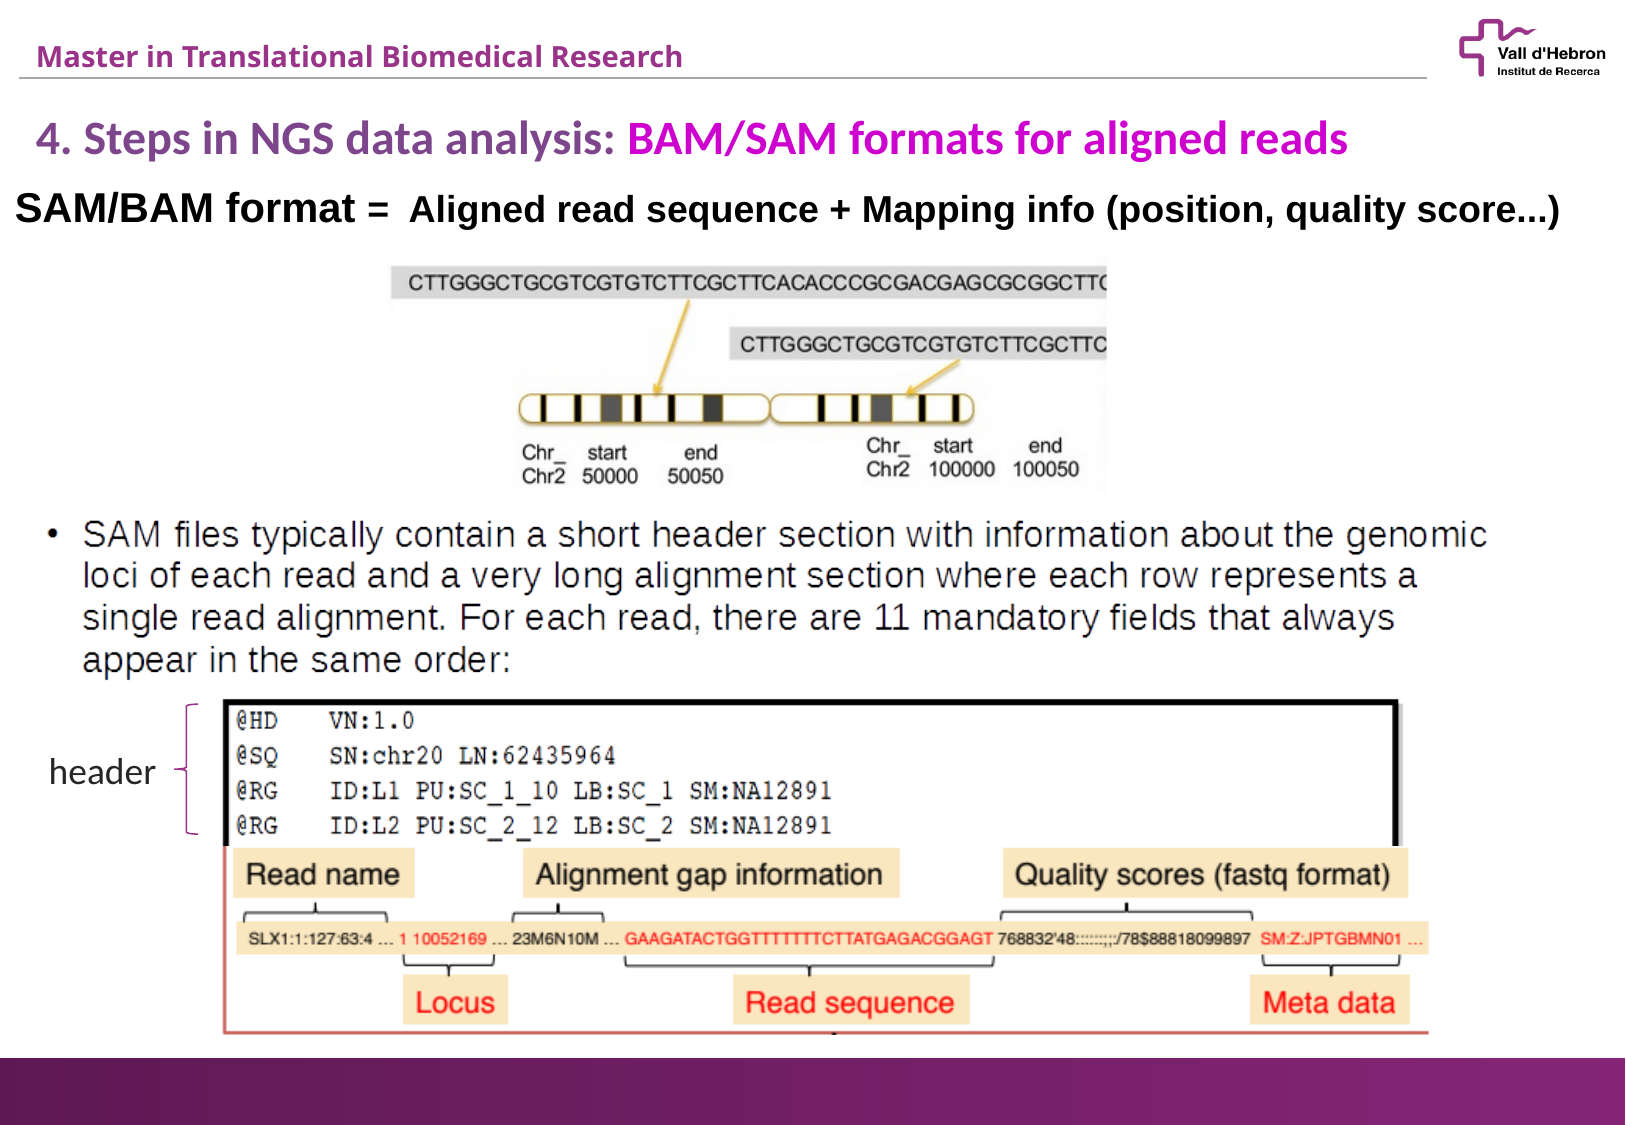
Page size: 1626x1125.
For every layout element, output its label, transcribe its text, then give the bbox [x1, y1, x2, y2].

picture [387, 255, 1107, 492]
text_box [32, 503, 1590, 1036]
text_box SAM/BAM format = Aligned read sequence + Mapping info (position, quality score...) [0, 172, 1625, 238]
picture [1458, 18, 1606, 77]
text_box 4. Steps in NGS data analysis: BAM/SAM formats for aligned reads [21, 99, 1569, 172]
